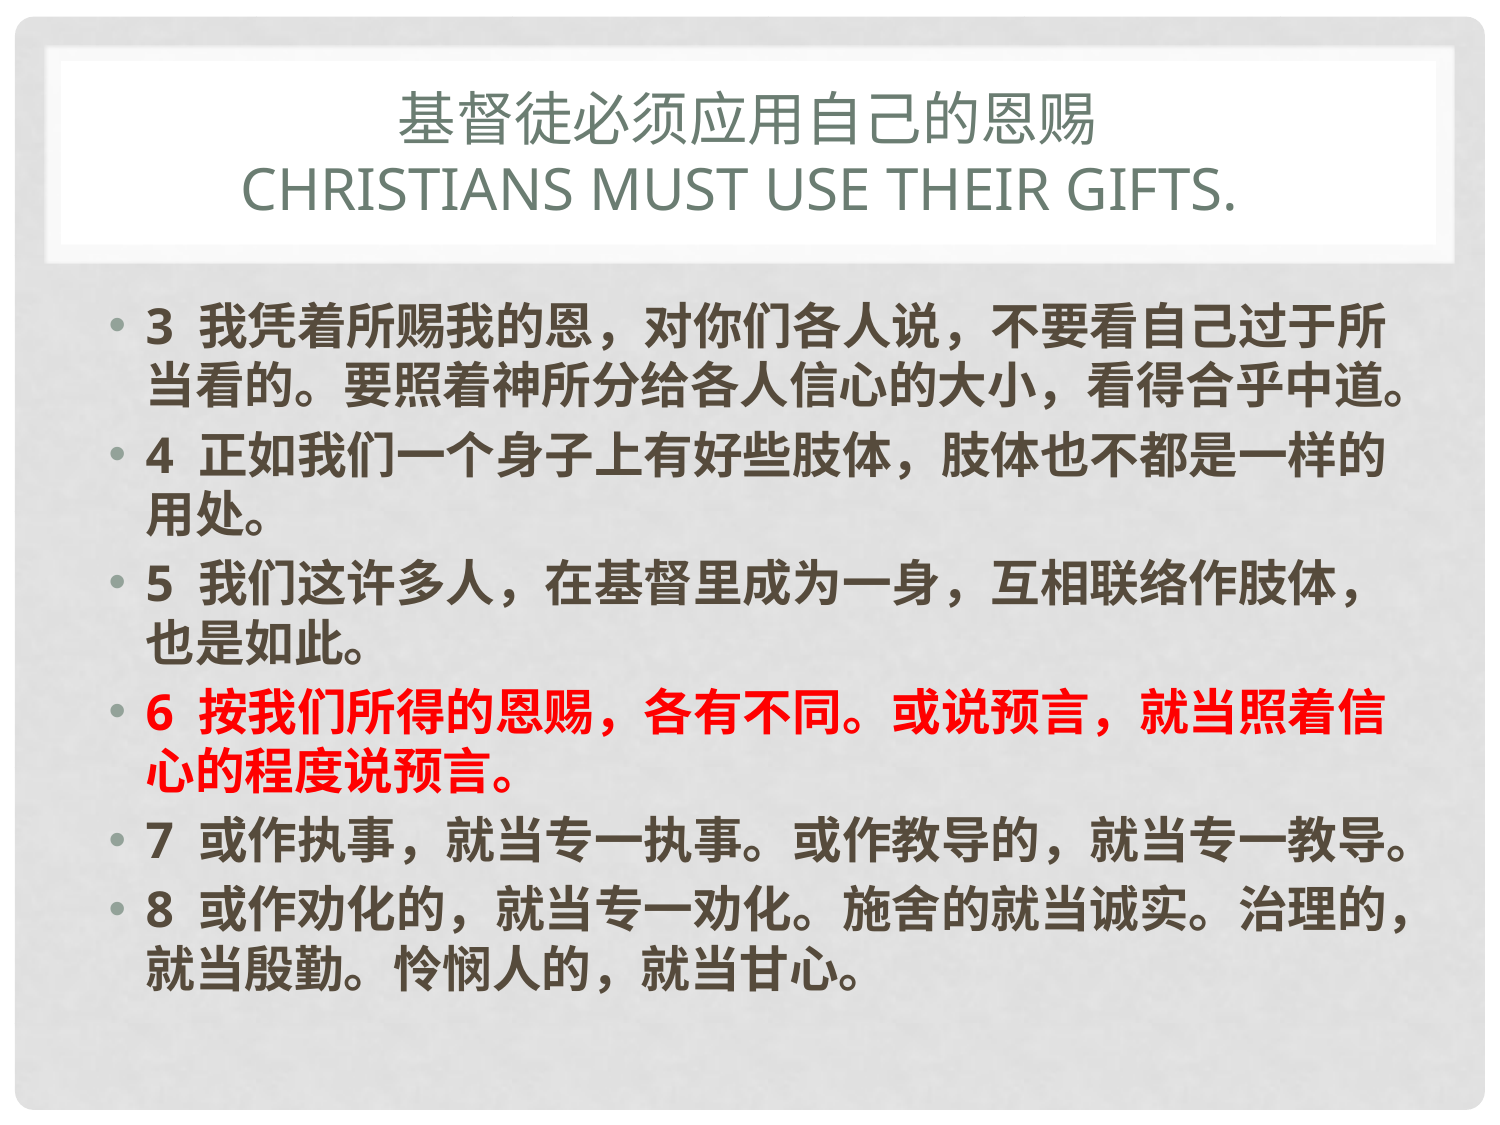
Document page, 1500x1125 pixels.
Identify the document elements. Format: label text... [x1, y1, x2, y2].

title 基督徒必须应用自己的恩赐 Christians must use their gifts. [69, 66, 1425, 238]
list 3 我凭着所赐我的恩，对你们各人说，不要看自己过于所当看的。要照着神所分给各人信心的大小，看得合乎中道。 4 正如我们一个身子上有好些肢体，肢体也不都是一样的用处。 5 我们这许多人，在基督里成为一身，互相联络作肢体，也是如此。 6 按我们所得的恩赐，各有不同。或说预言，就当照着信心的程度说预言。 7 或作执事，就当专一执事。或作教导的，就当专一教导。 8 或作劝化的，就当专一劝化。施舍的就当诚实。治理的，就当殷勤。怜悯人的，就当甘心。 [75, 287, 1425, 1005]
